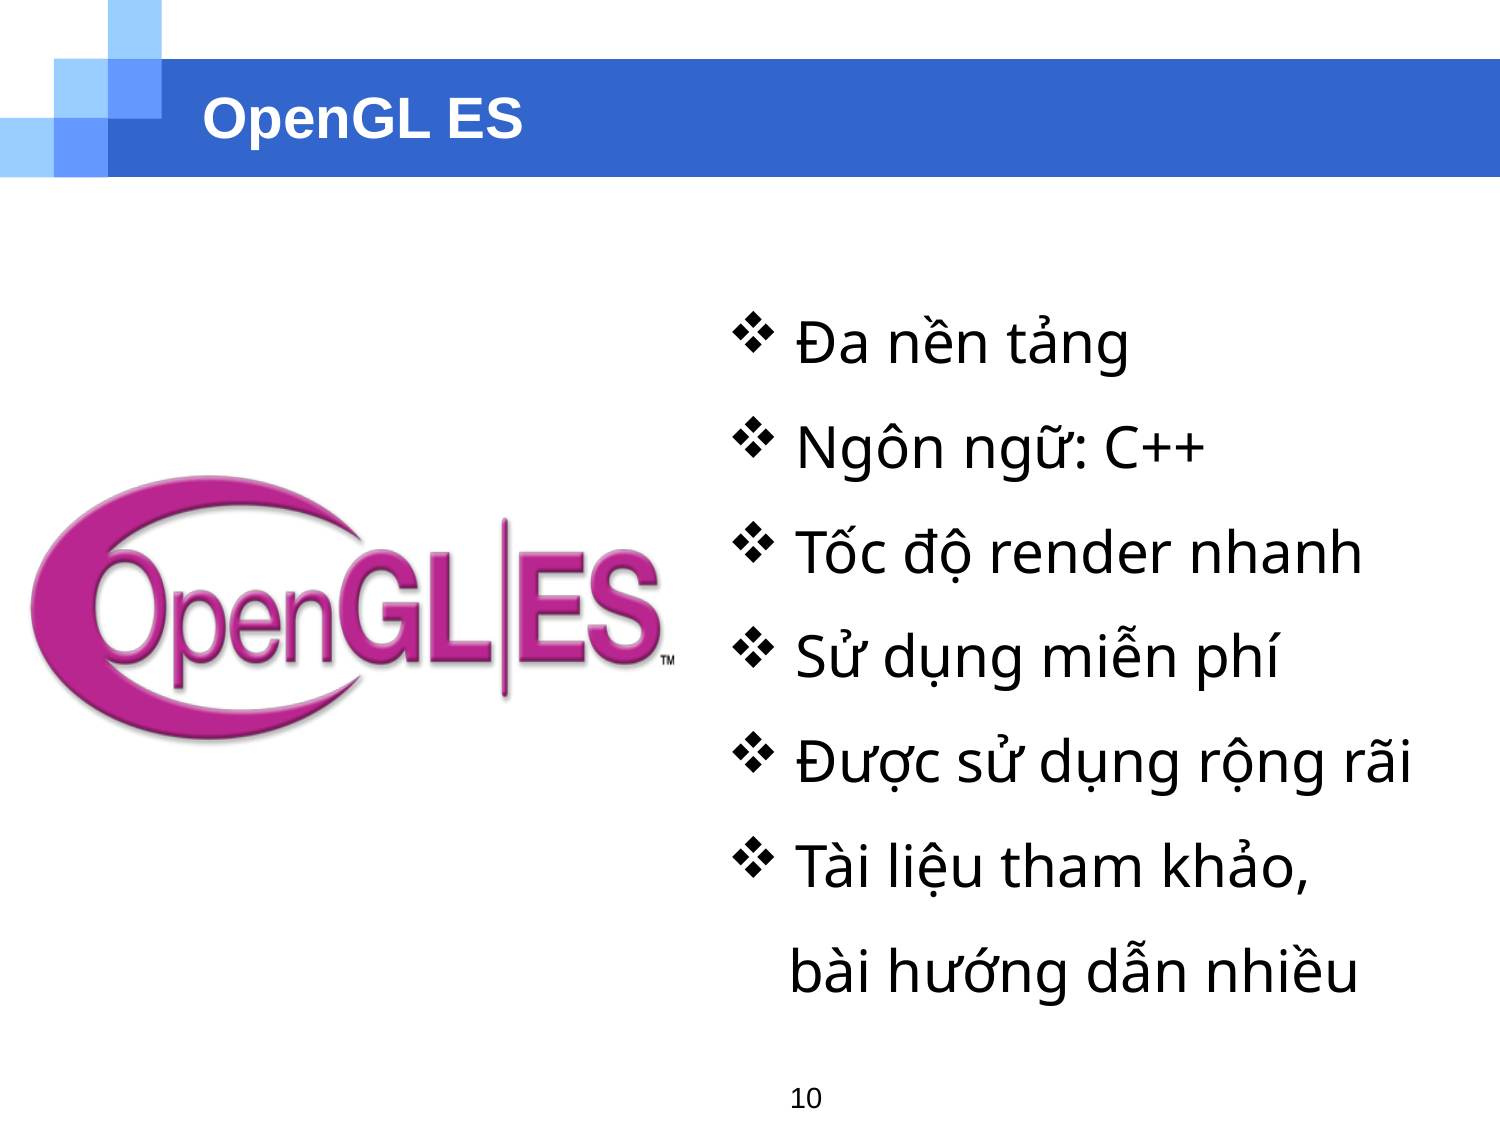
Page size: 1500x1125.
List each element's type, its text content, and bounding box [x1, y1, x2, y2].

text_box Đa nền tảng Ngôn ngữ: C++ Tốc độ render nhanh Sử dụng miễn phí Được sử dụng rộng rãi Tài liệu tham khảo, bài hướng dẫn nhiều [712, 262, 1488, 1012]
slide_number 10 [487, 1072, 838, 1125]
picture [12, 460, 688, 763]
title OpenGL ES [187, 75, 1400, 155]
